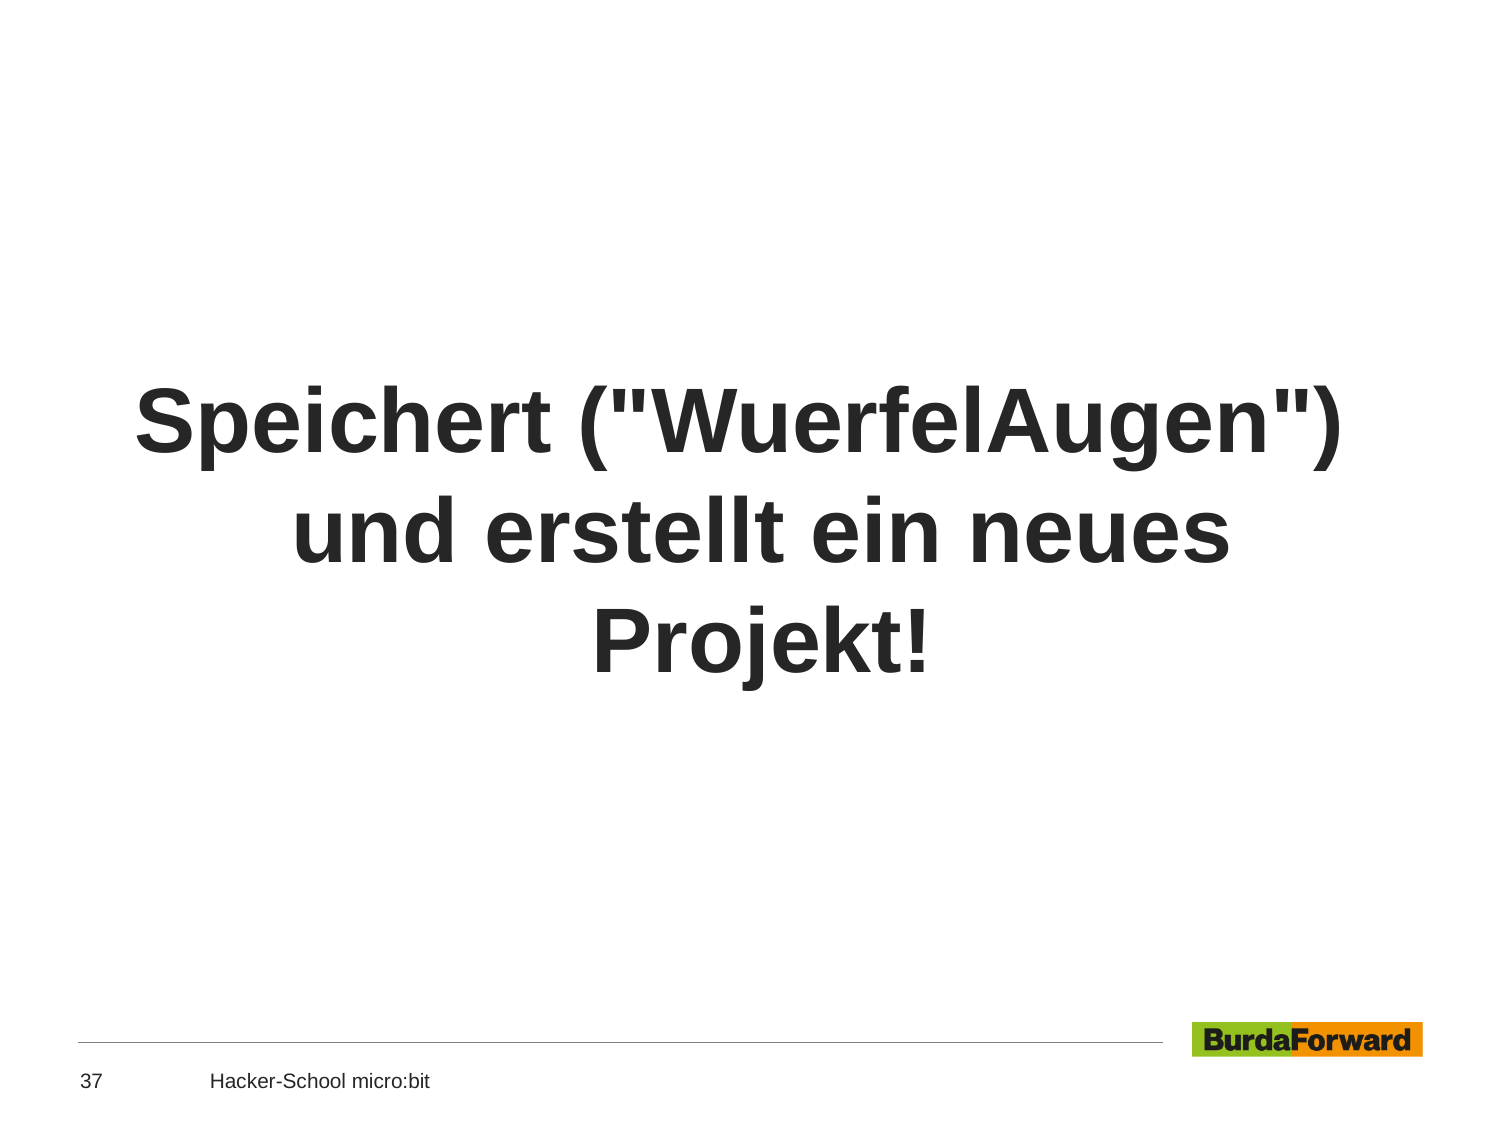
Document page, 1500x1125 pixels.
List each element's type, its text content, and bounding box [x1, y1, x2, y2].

slide_number 37 [64, 1049, 160, 1110]
footer Hacker-School micro:bit [194, 1049, 1105, 1110]
list Speichert ("WuerfelAugen") und erstellt ein neues Projekt! [58, 74, 1423, 976]
picture [1192, 1022, 1423, 1057]
